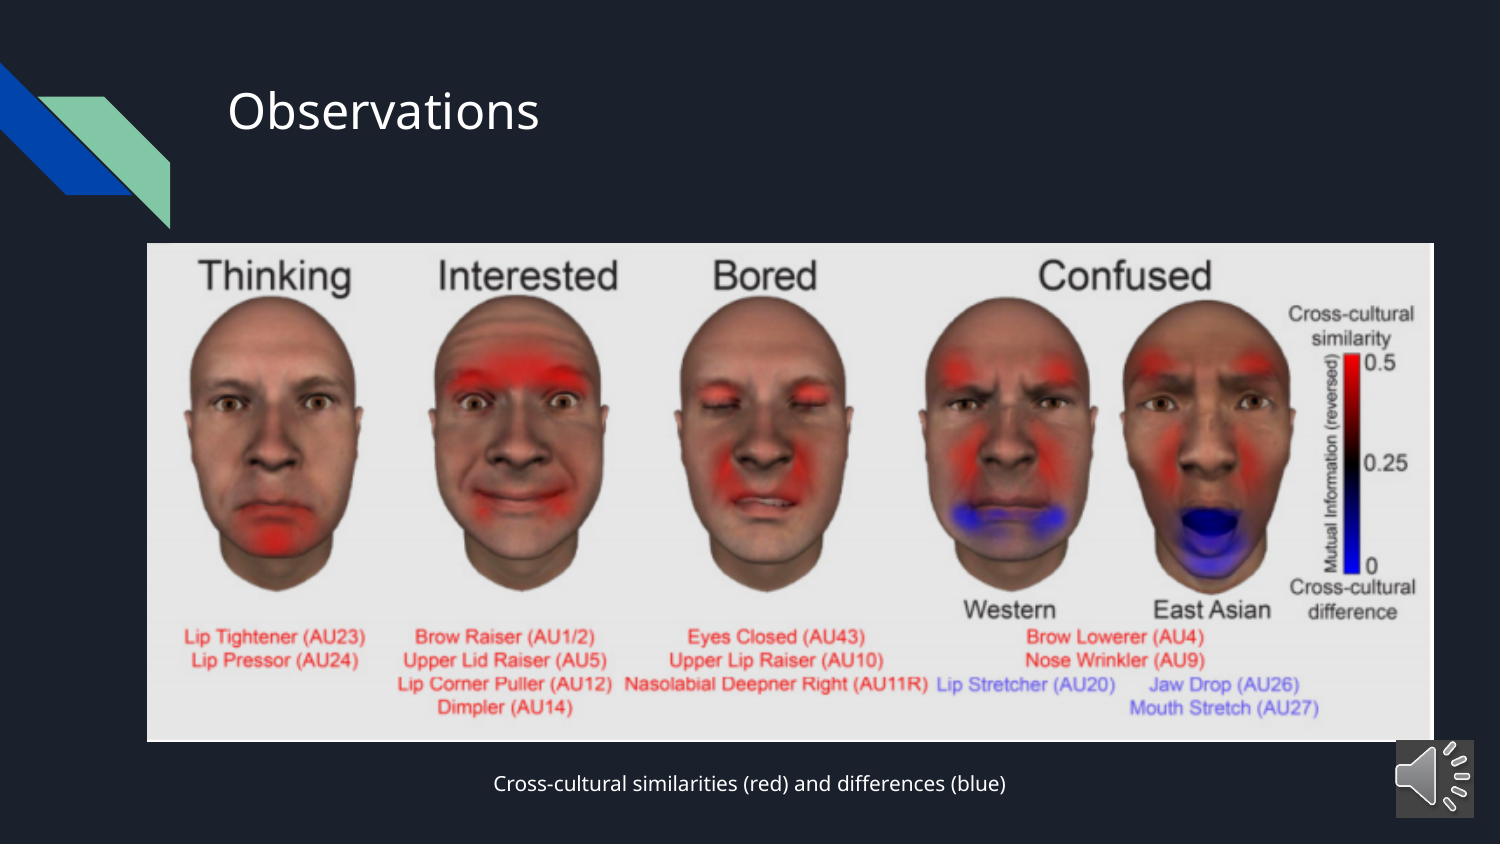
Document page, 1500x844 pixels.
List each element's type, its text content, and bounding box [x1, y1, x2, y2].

title Observations [212, 64, 1368, 215]
picture [146, 242, 1476, 819]
text_box Cross-cultural similarities (red) and differences (blue) [251, 757, 1248, 808]
